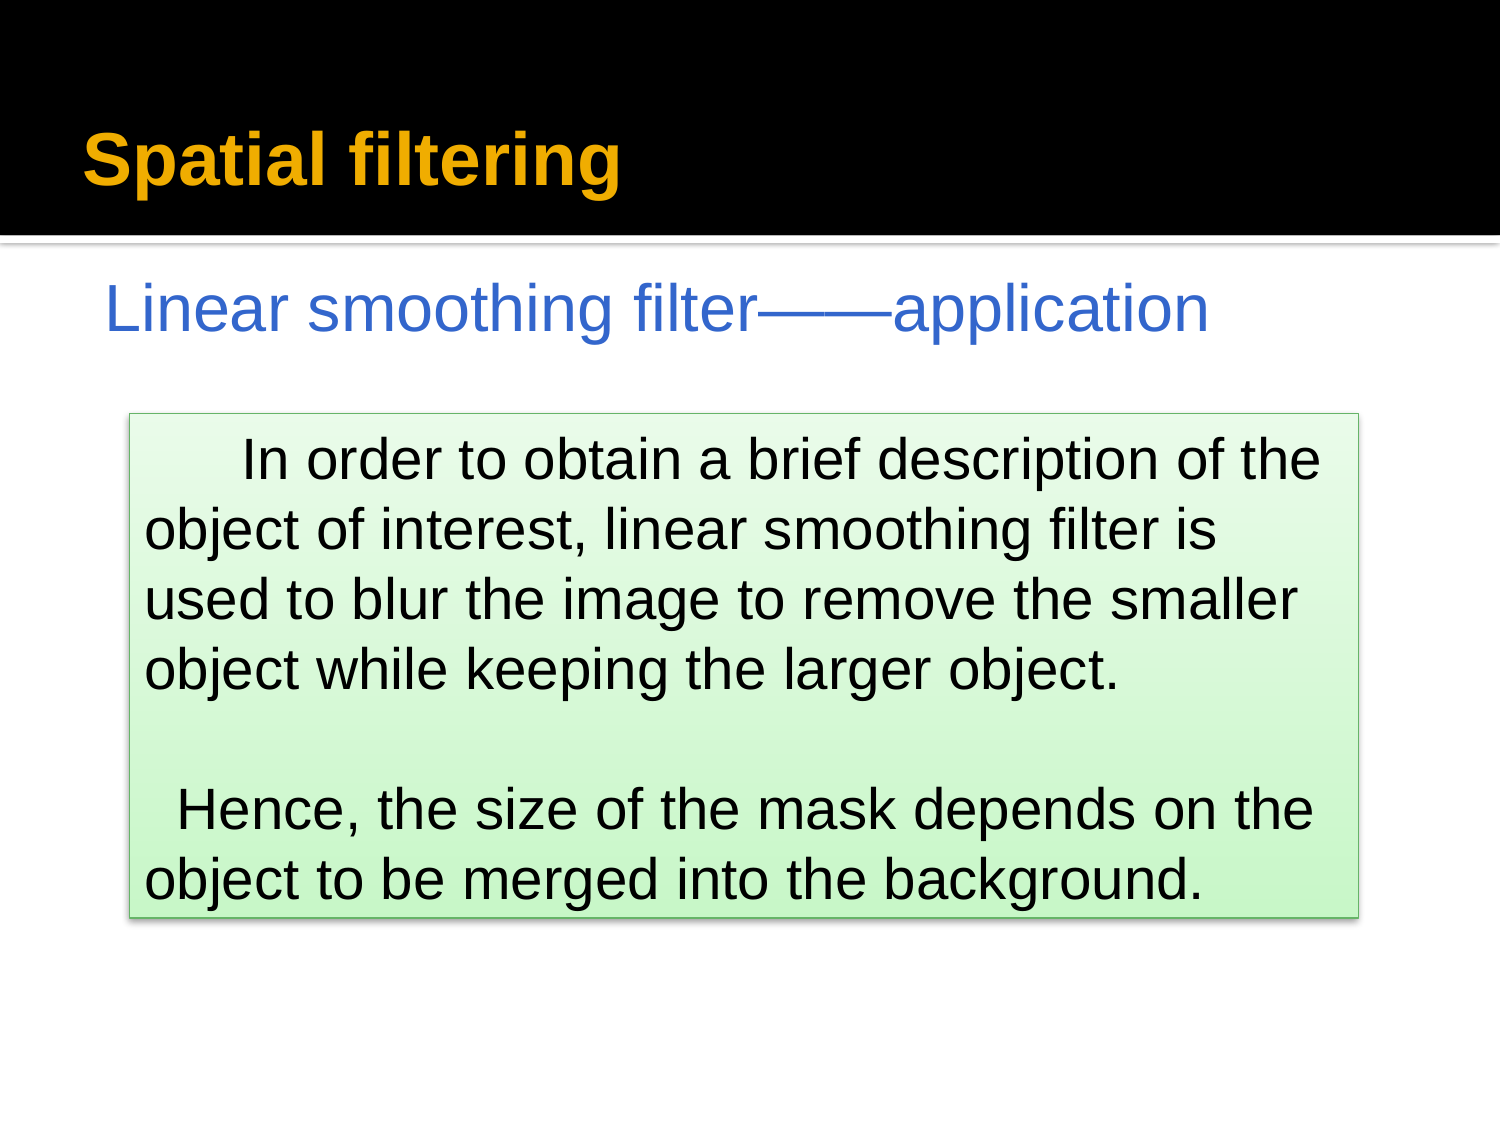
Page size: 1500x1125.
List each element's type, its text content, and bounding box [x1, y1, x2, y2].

list Linear smoothing filter——application [76, 257, 1360, 365]
text_box In order to obtain a brief description of the object of interest, linear smoothing filter is used to blur the image to remove the smaller object while keeping the larger object. Hence, the size of the mask depends on the object to be merged into the background. [129, 413, 1359, 919]
title Spatial filtering [74, 77, 1426, 234]
